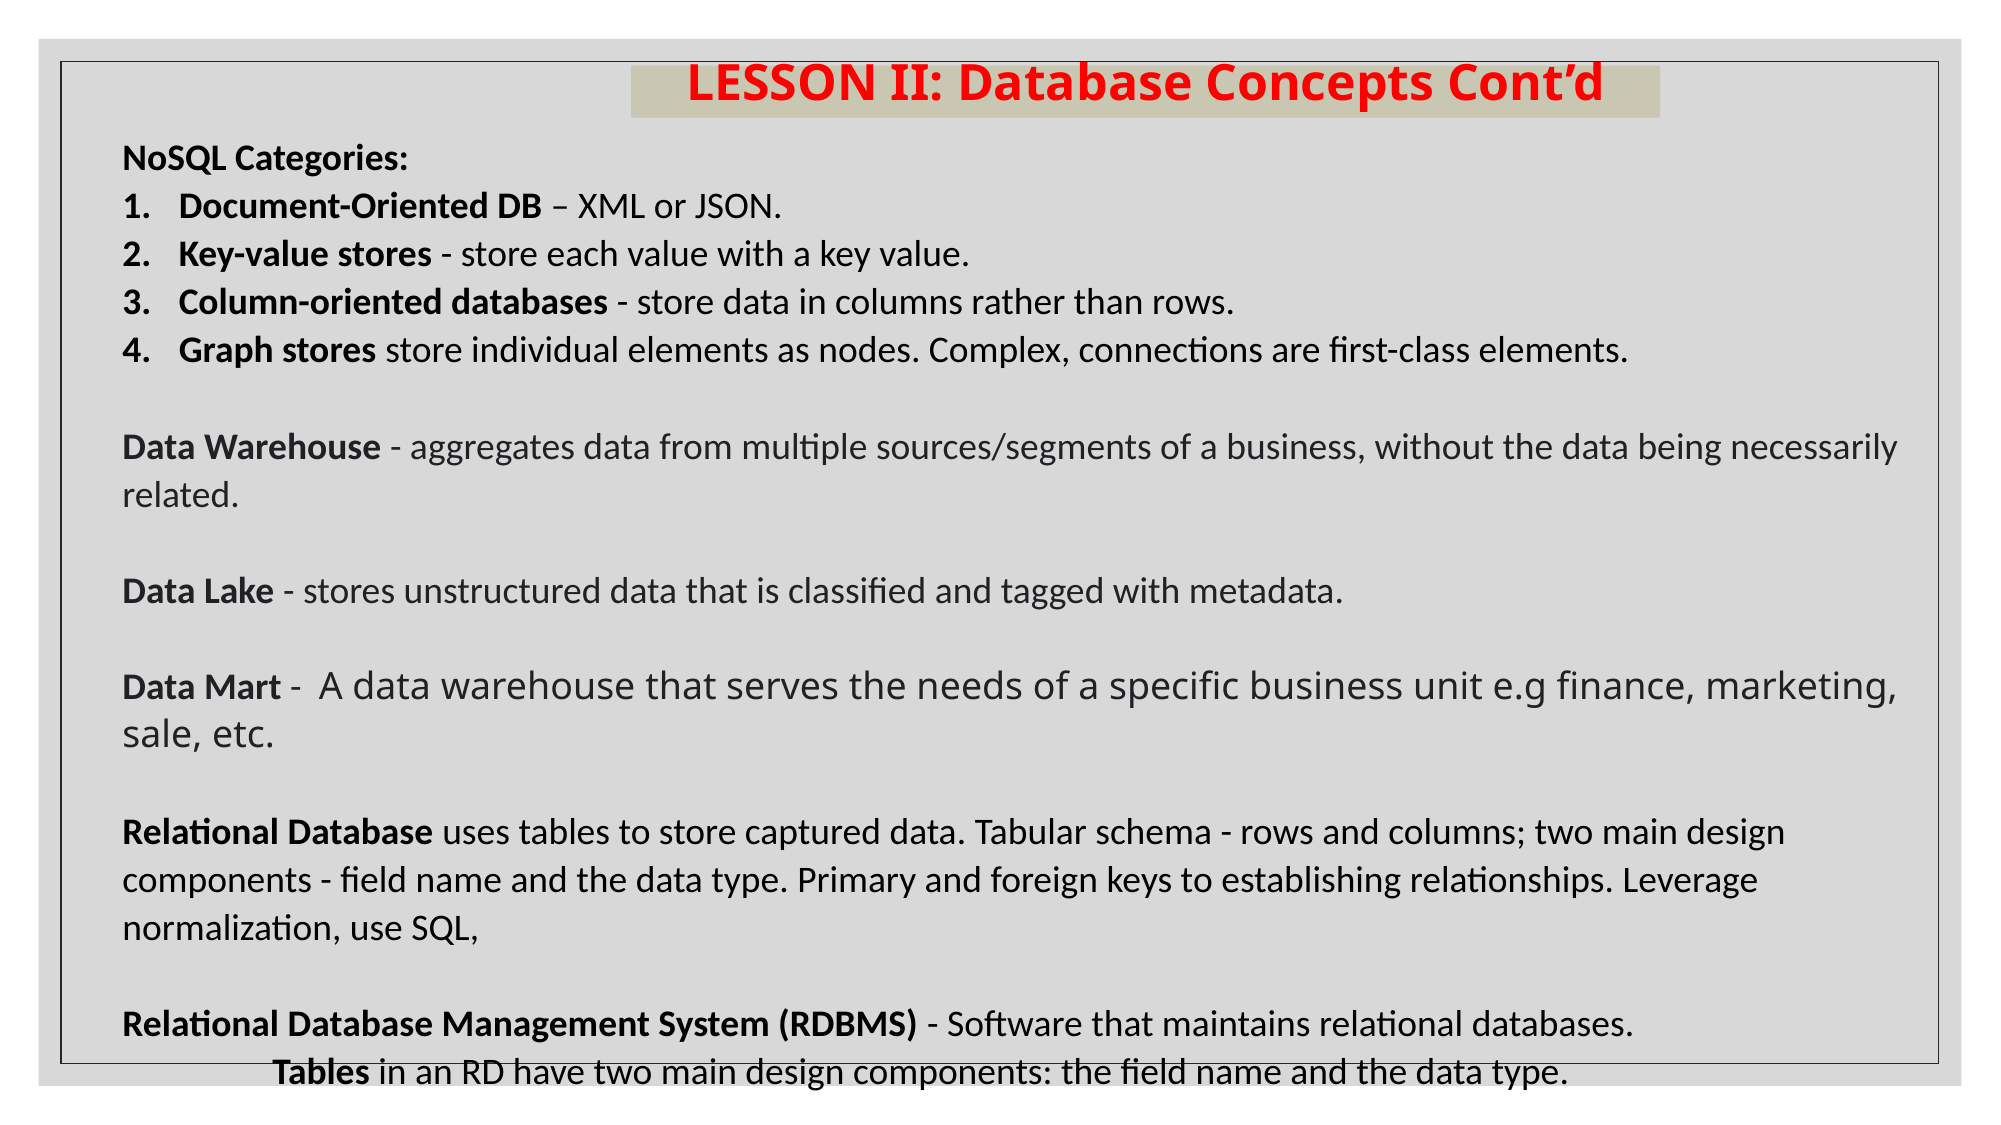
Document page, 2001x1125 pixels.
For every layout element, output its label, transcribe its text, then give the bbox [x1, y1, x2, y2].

text_box NoSQL Categories: Document-Oriented DB – XML or JSON. Key-value stores - store each value with a key value. Column-oriented databases - store data in columns rather than rows. Graph stores store individual elements as nodes. Complex, connections are first-class elements. Data Warehouse - aggregates data from multiple sources/segments of a business, without the data being necessarily related. Data Lake - stores unstructured data that is classified and tagged with metadata. Data Mart - A data warehouse that serves the needs of a specific business unit e.g finance, marketing, sale, etc. Relational Database uses tables to store captured data. Tabular schema - rows and columns; two main design components - field name and the data type. Primary and foreign keys to establishing relationships. Leverage normalization, use SQL, Relational Database Management System (RDBMS) - Software that maintains relational databases. Tables in an RD have two main design components: the field name and the data type. [107, 122, 1918, 1100]
text_box LESSON II: Database Concepts Cont’d [631, 65, 1661, 118]
